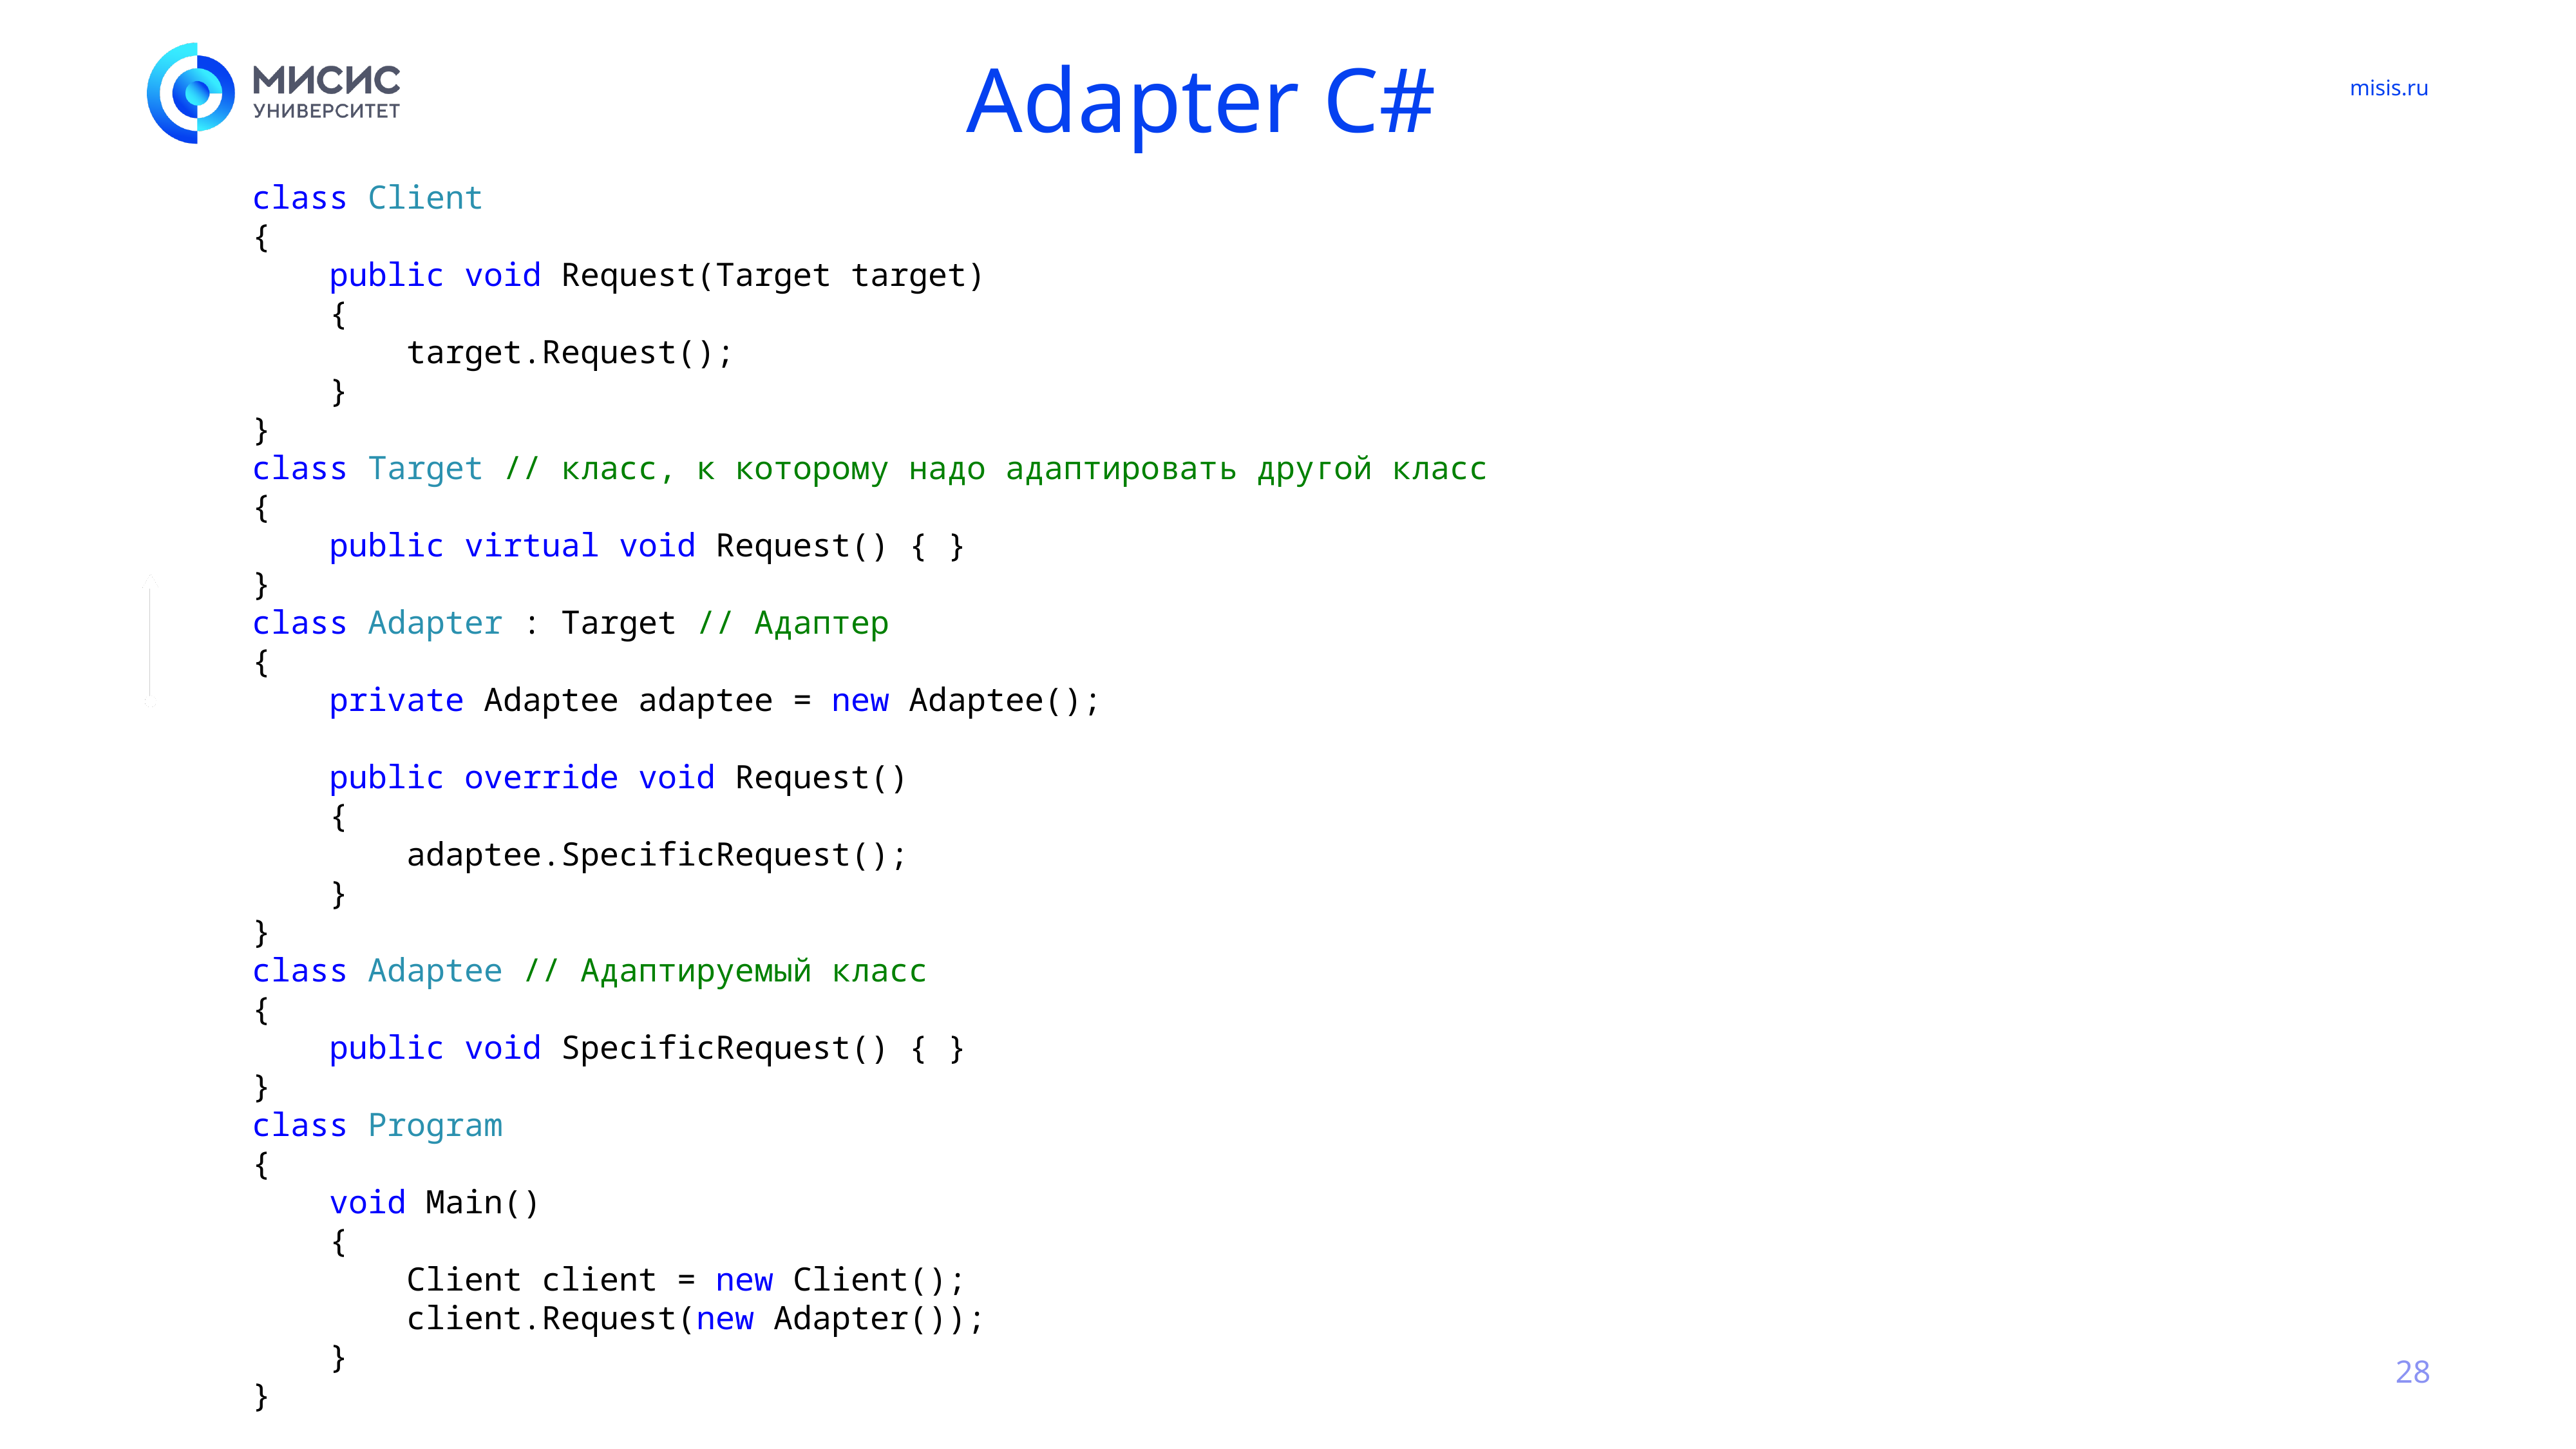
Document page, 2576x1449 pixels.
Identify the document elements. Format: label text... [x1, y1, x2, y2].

picture [147, 42, 401, 144]
title Adapter C# [639, 55, 1763, 172]
picture [141, 573, 158, 707]
list class Client { public void Request(Target target) { target.Request(); } } class Target // класс, к которому надо адаптировать другой класс { public virtual void Request() { } } class Adapter : Target // Адаптер { private Adaptee adaptee = new Adaptee(); public override void Request() { adaptee.SpecificRequest(); } } class Adaptee // Адаптируемый класс { public void SpecificRequest() { } } class Program { void Main() { Client client = new Client(); client.Request(new Adapter()); } } [242, 172, 2417, 1412]
slide_number 28 [2417, 1334, 2441, 1412]
